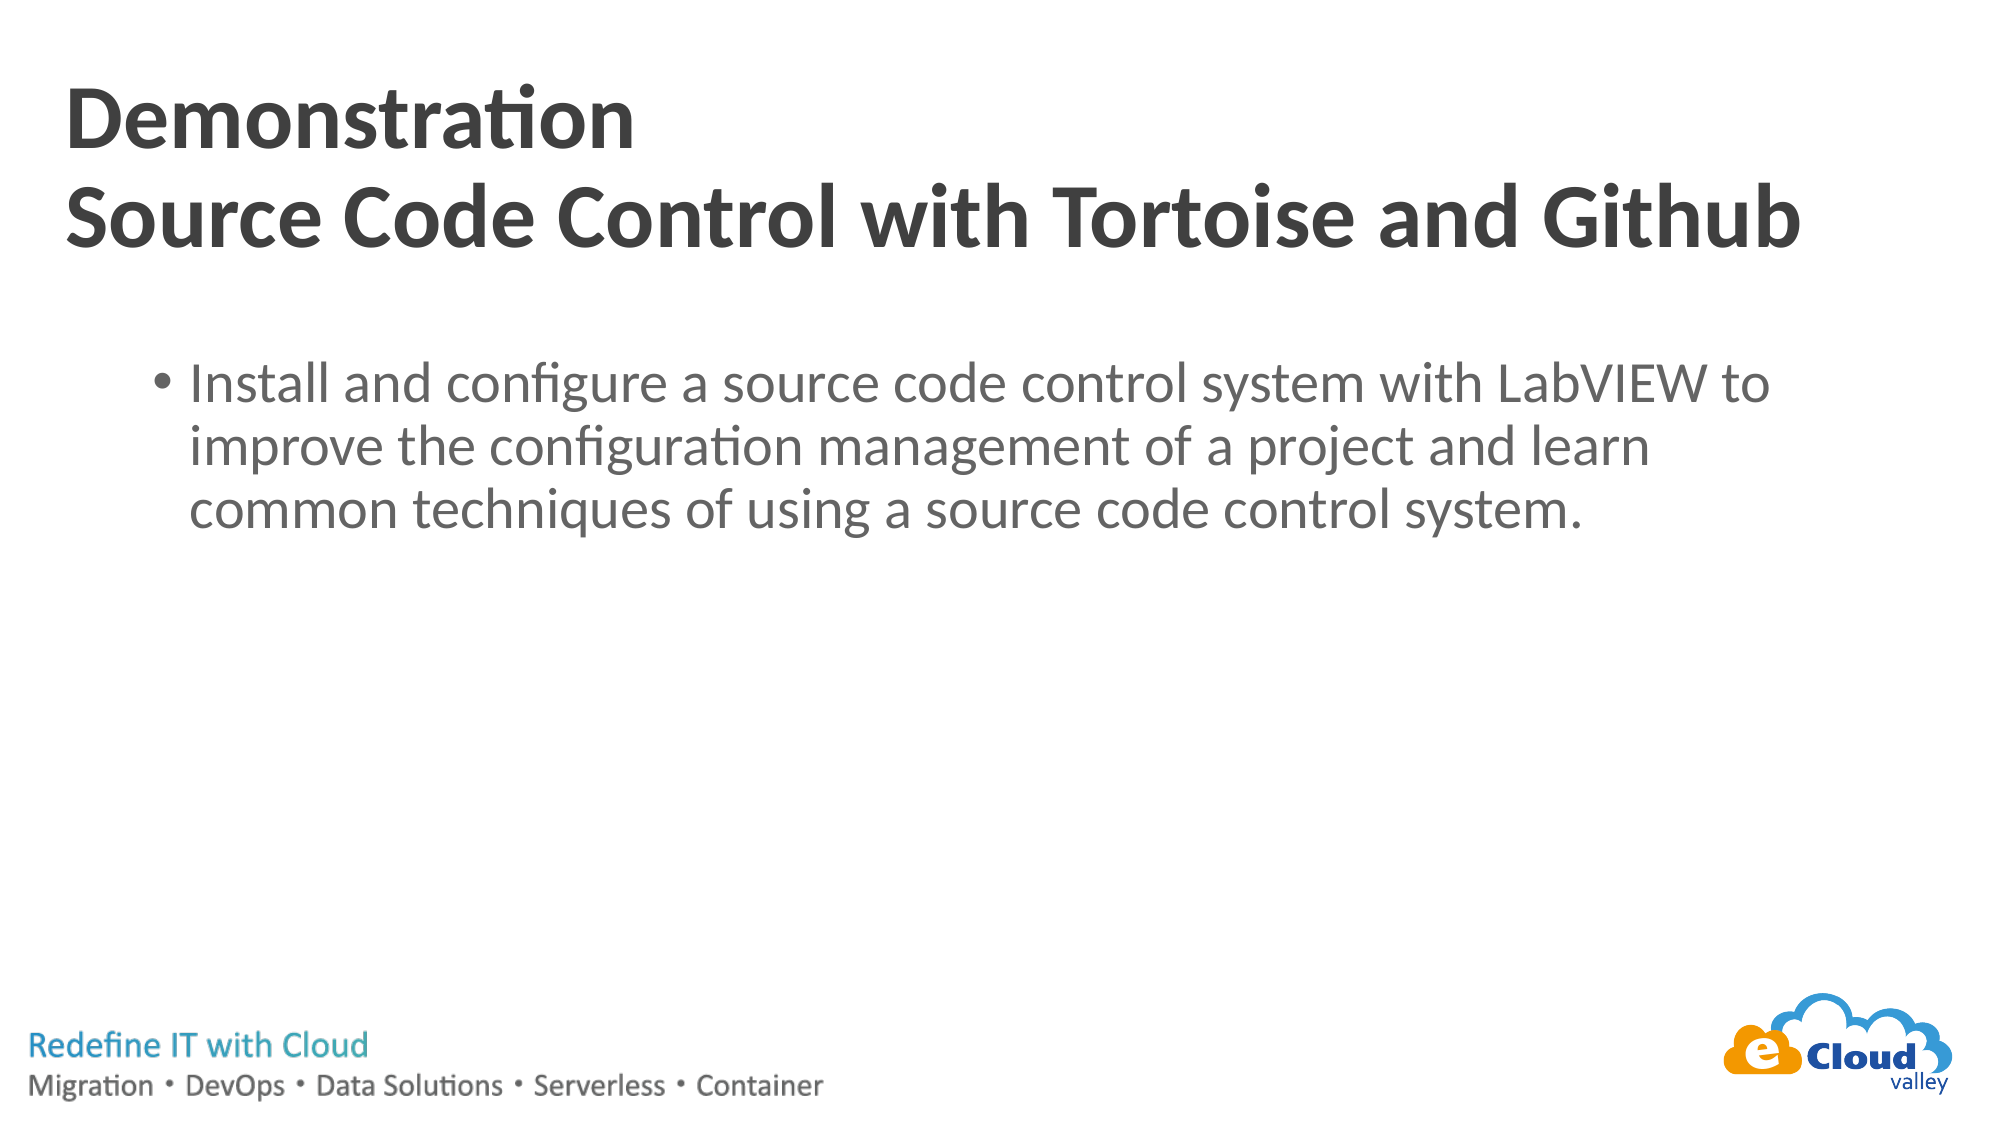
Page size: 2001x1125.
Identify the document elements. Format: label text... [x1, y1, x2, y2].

picture [11, 1012, 837, 1118]
title Demonstration Source Code Control with Tortoise and Github [50, 59, 1941, 278]
list Install and configure a source code control system with LabVIEW to improve the configuration management of a project and learn common techniques of using a source code control system. [137, 345, 1863, 609]
picture [1688, 961, 1987, 1124]
